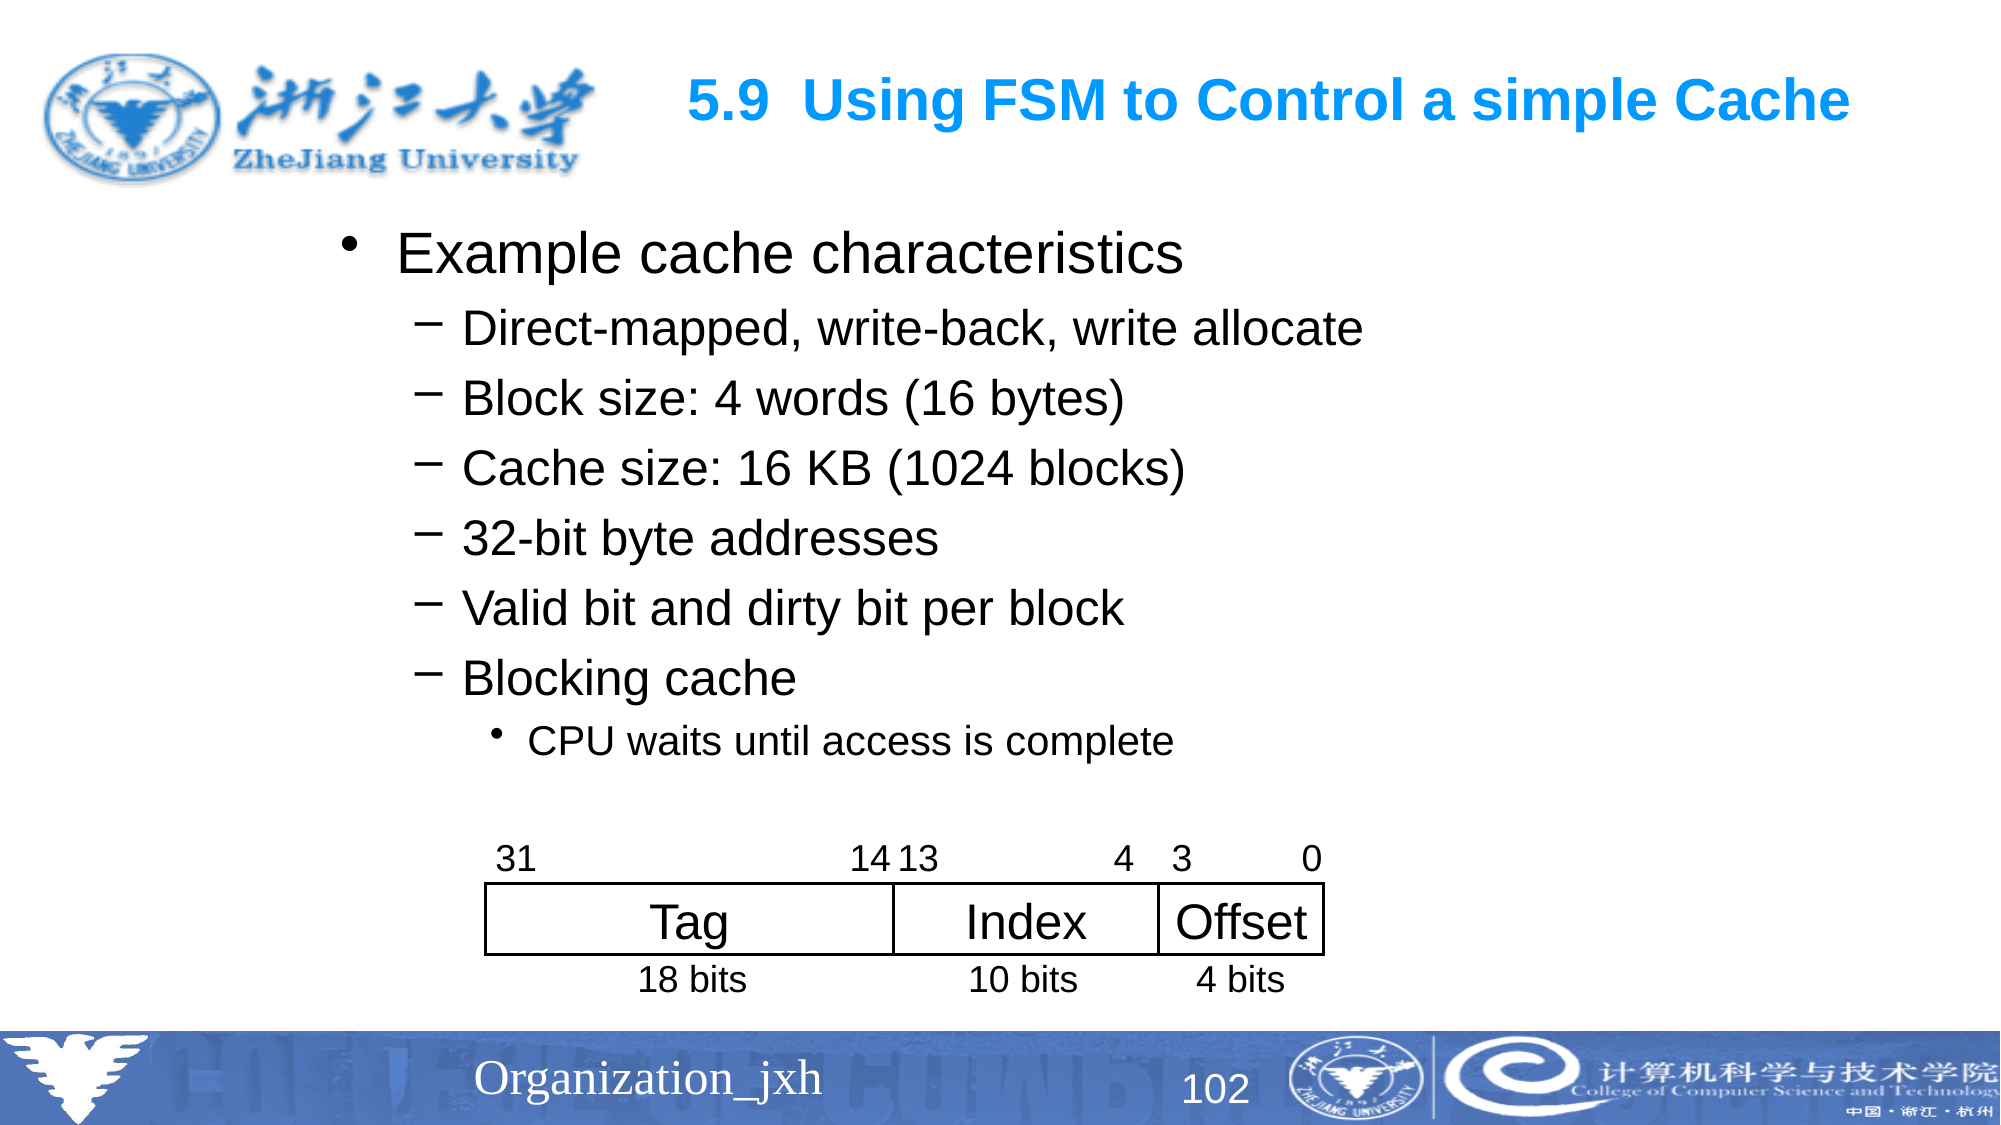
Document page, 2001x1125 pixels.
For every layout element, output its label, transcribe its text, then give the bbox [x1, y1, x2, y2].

title 5.9 Using FSM to Control a simple Cache [640, 37, 1933, 156]
list Example cache characteristics Direct-mapped, write-back, write allocate Block size: 4 words (16 bytes) Cache size: 16 KB (1024 blocks) 32-bit byte addresses Valid bit and dirty bit per block Blocking cache CPU waits until access is complete [324, 207, 1676, 799]
picture [0, 1031, 2000, 1125]
picture [31, 46, 604, 188]
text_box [479, 825, 1338, 1008]
